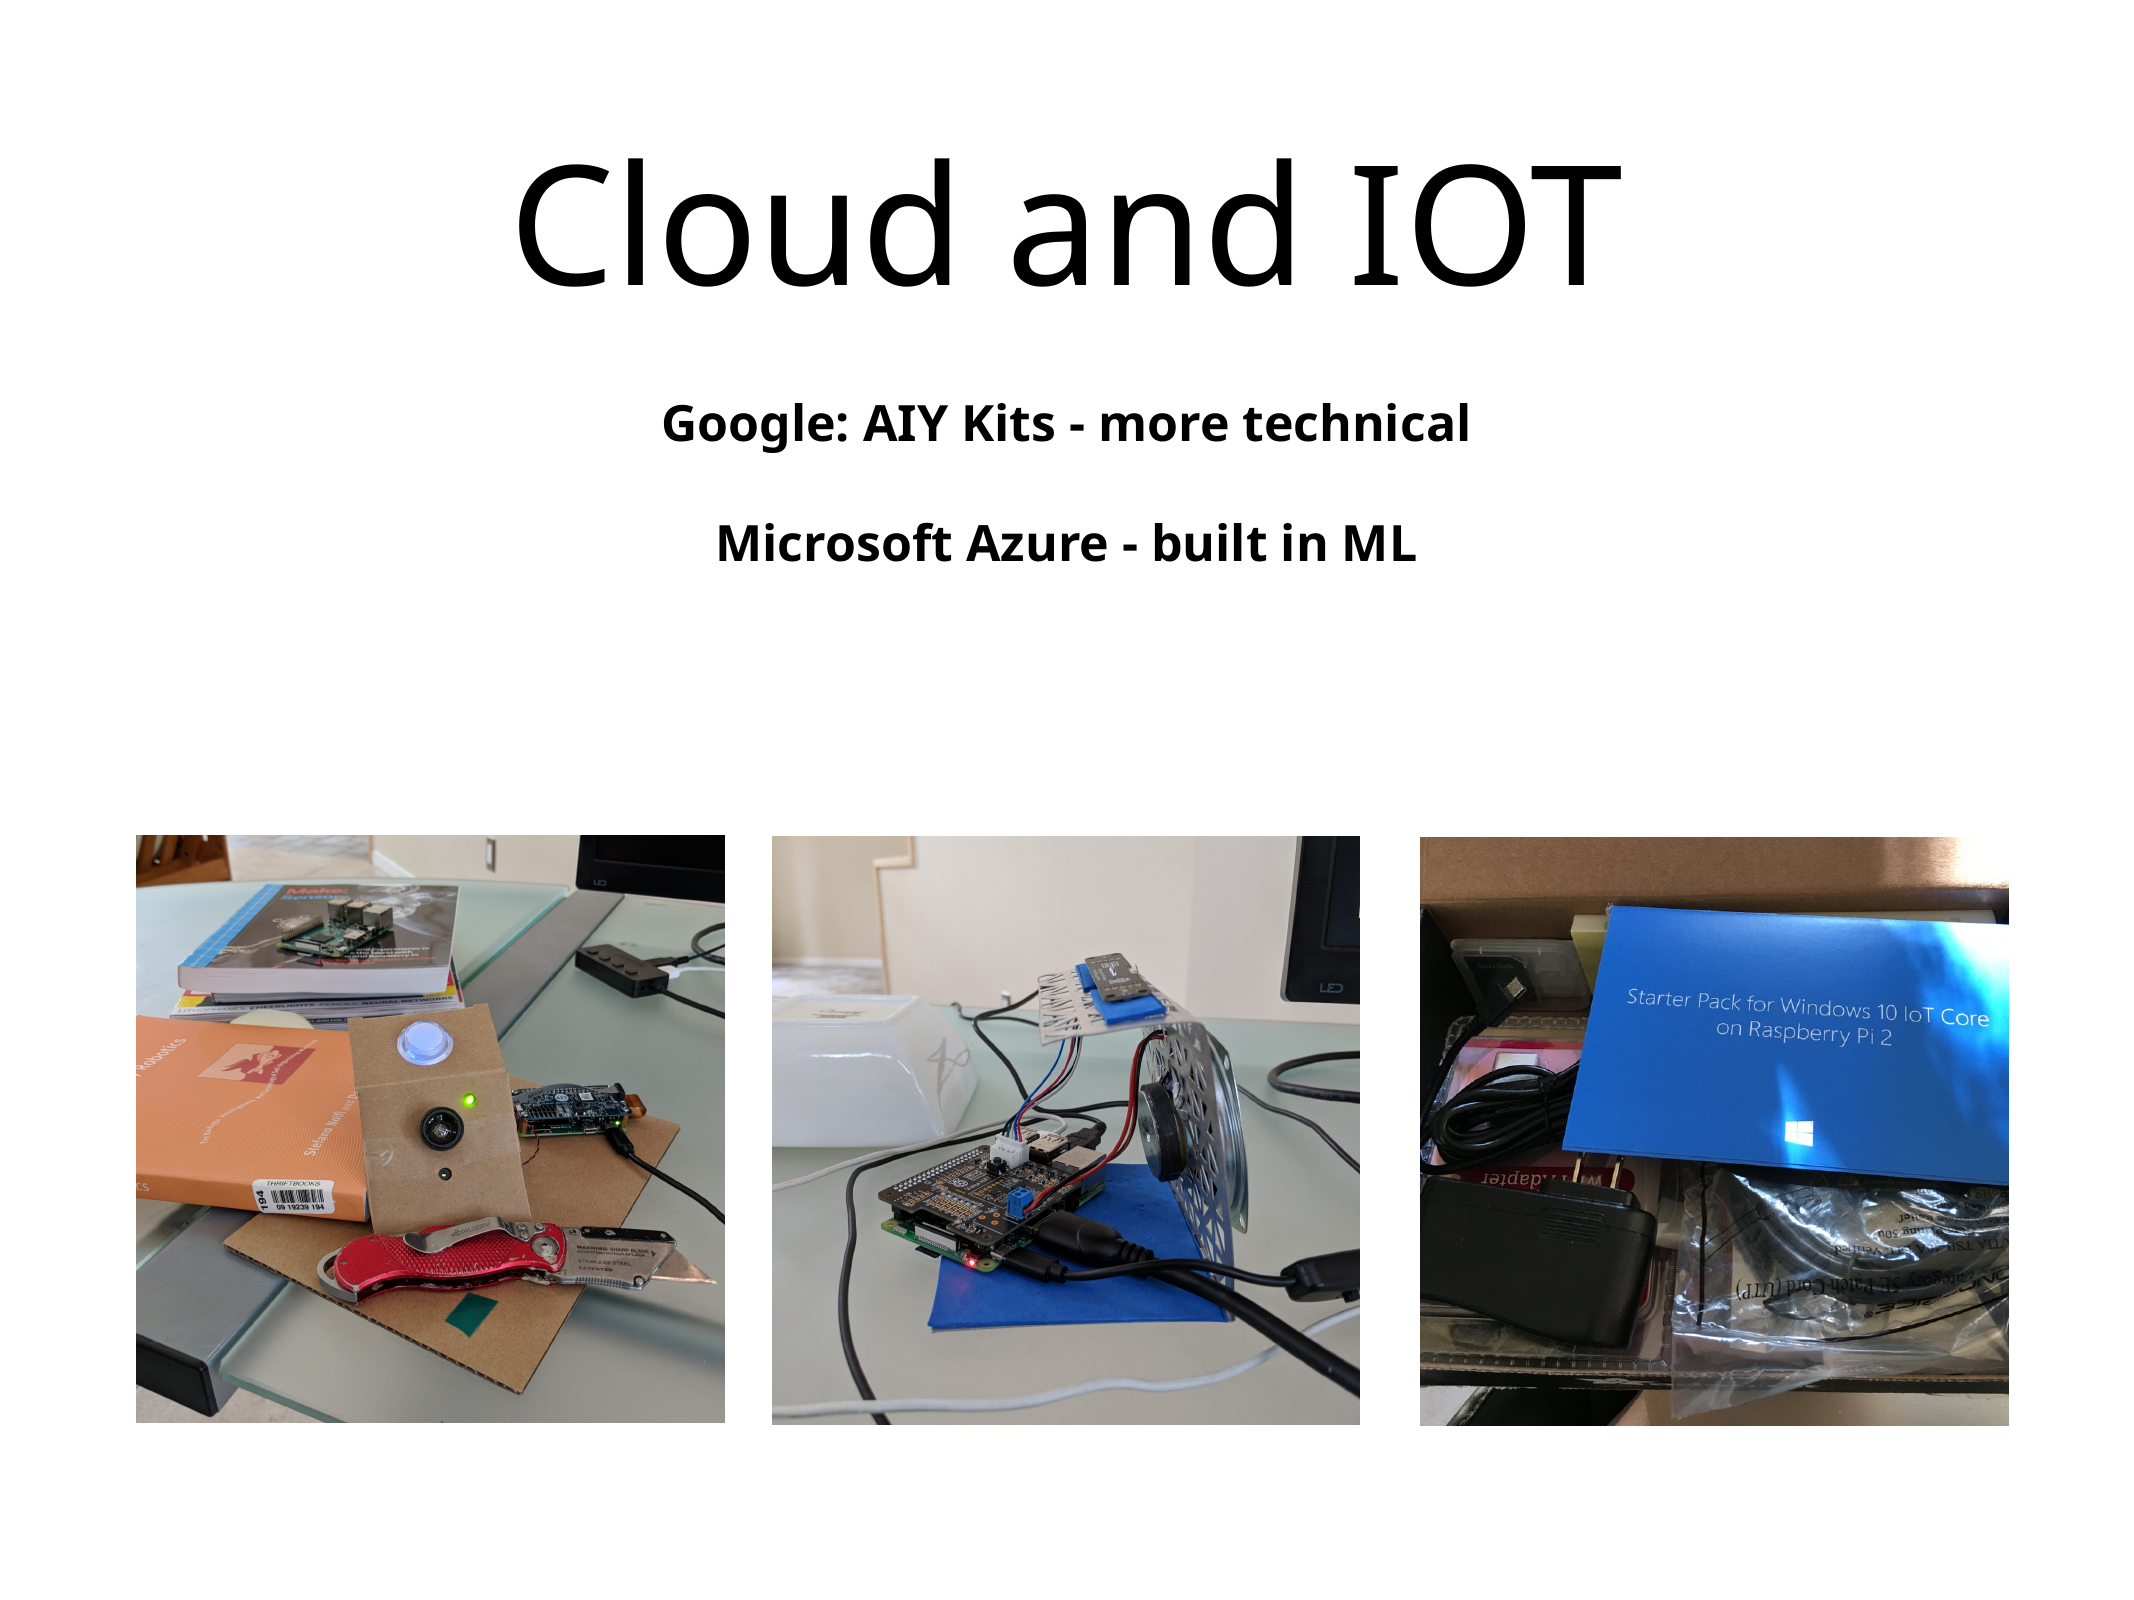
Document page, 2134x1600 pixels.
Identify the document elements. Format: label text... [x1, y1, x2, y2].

picture [771, 836, 1361, 1426]
title Cloud and IOT [155, 41, 1978, 397]
picture [1420, 837, 2009, 1426]
picture [136, 834, 725, 1424]
text_box Google: AIY Kits - more technical Microsoft Azure - built in ML [653, 382, 1481, 580]
